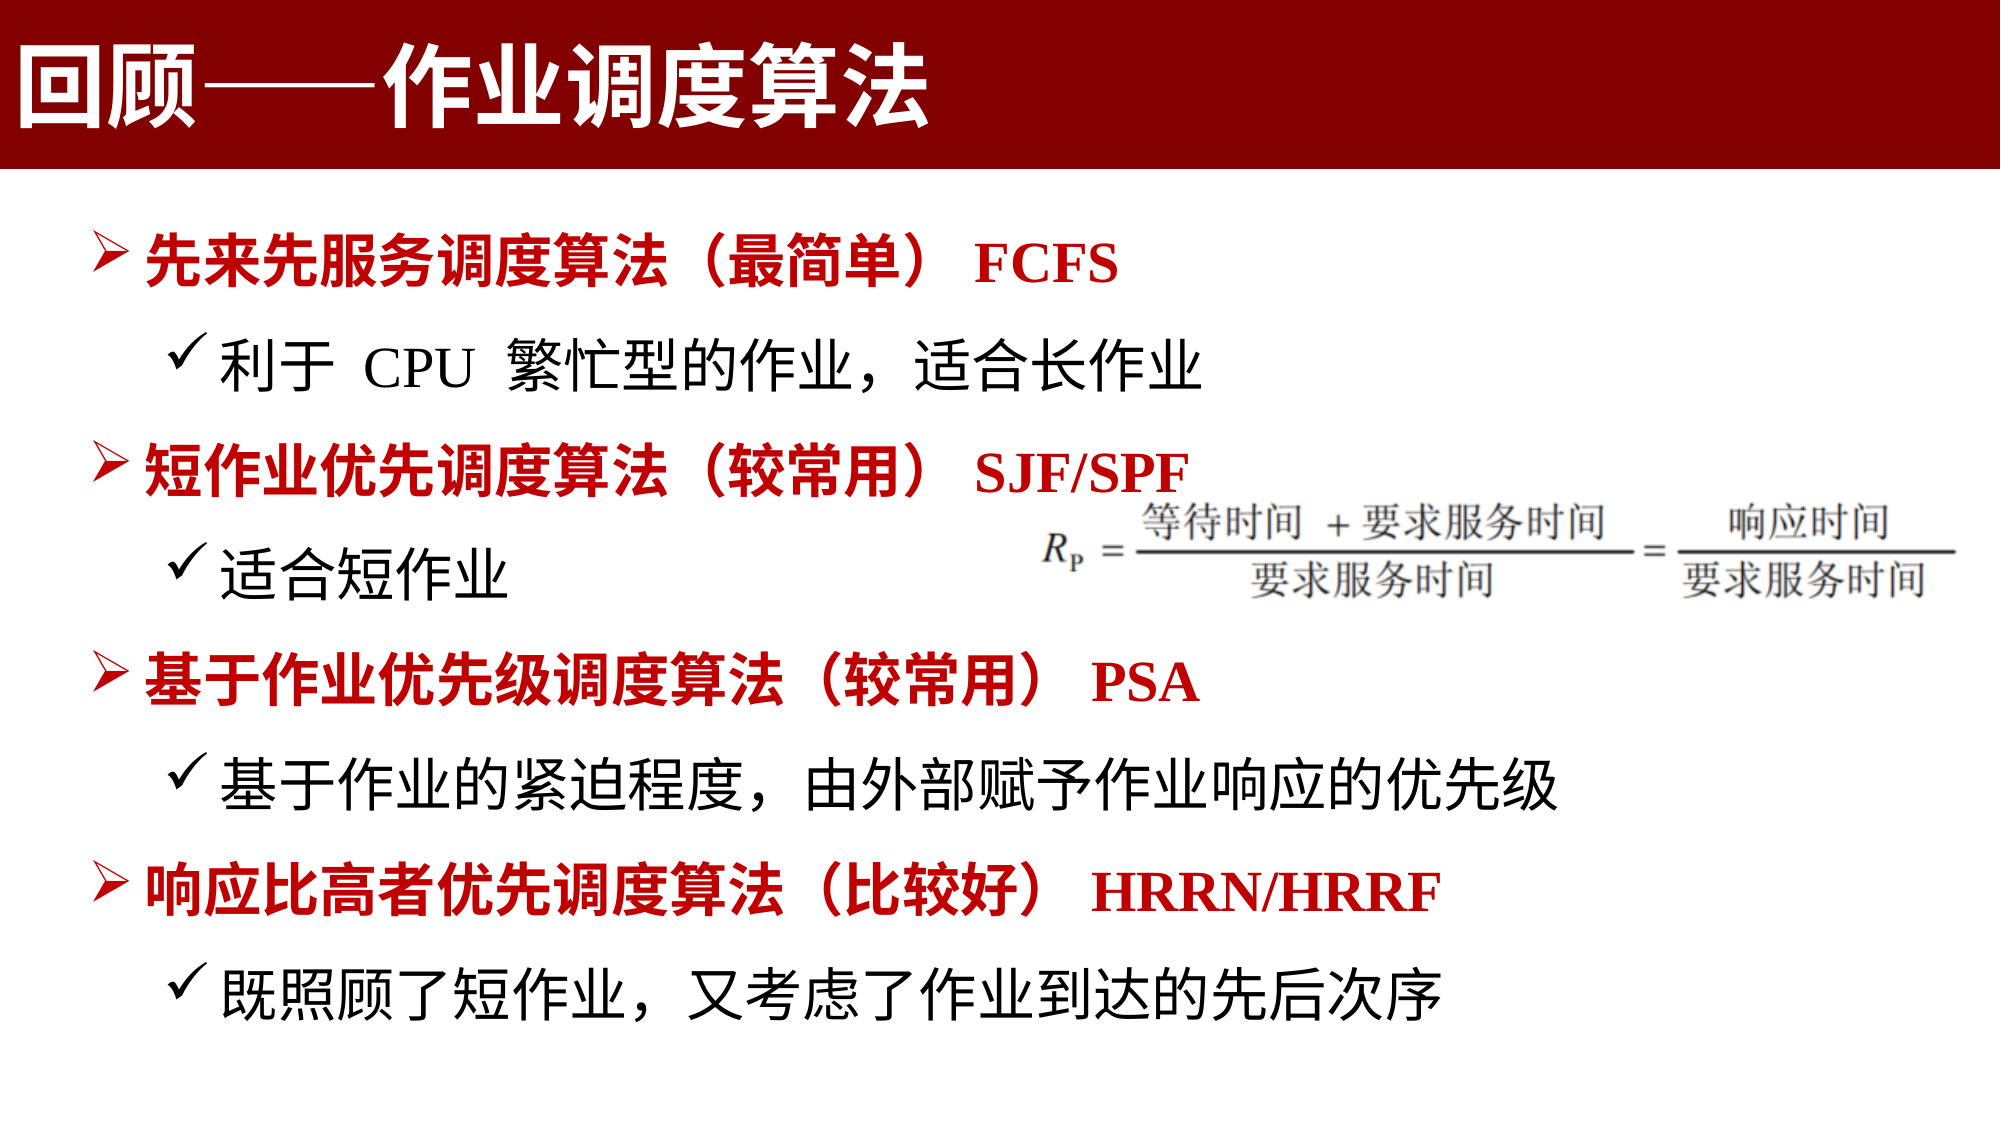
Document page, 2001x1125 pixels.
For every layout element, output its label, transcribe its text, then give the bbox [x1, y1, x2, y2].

picture [999, 479, 2000, 622]
text_box 先来先服务调度算法（最简单）FCFS 利于 CPU 繁忙型的作业，适合长作业 短作业优先调度算法（较常用）SJF/SPF 适合短作业 基于作业优先级调度算法（较常用）PSA 基于作业的紧迫程度，由外部赋予作业响应的优先级 响应比高者优先调度算法（比较好）HRRN/HRRF 既照顾了短作业，又考虑了作业到达的先后次序 [0, 181, 1901, 1125]
text_box 回顾——作业调度算法 [0, 0, 2000, 169]
